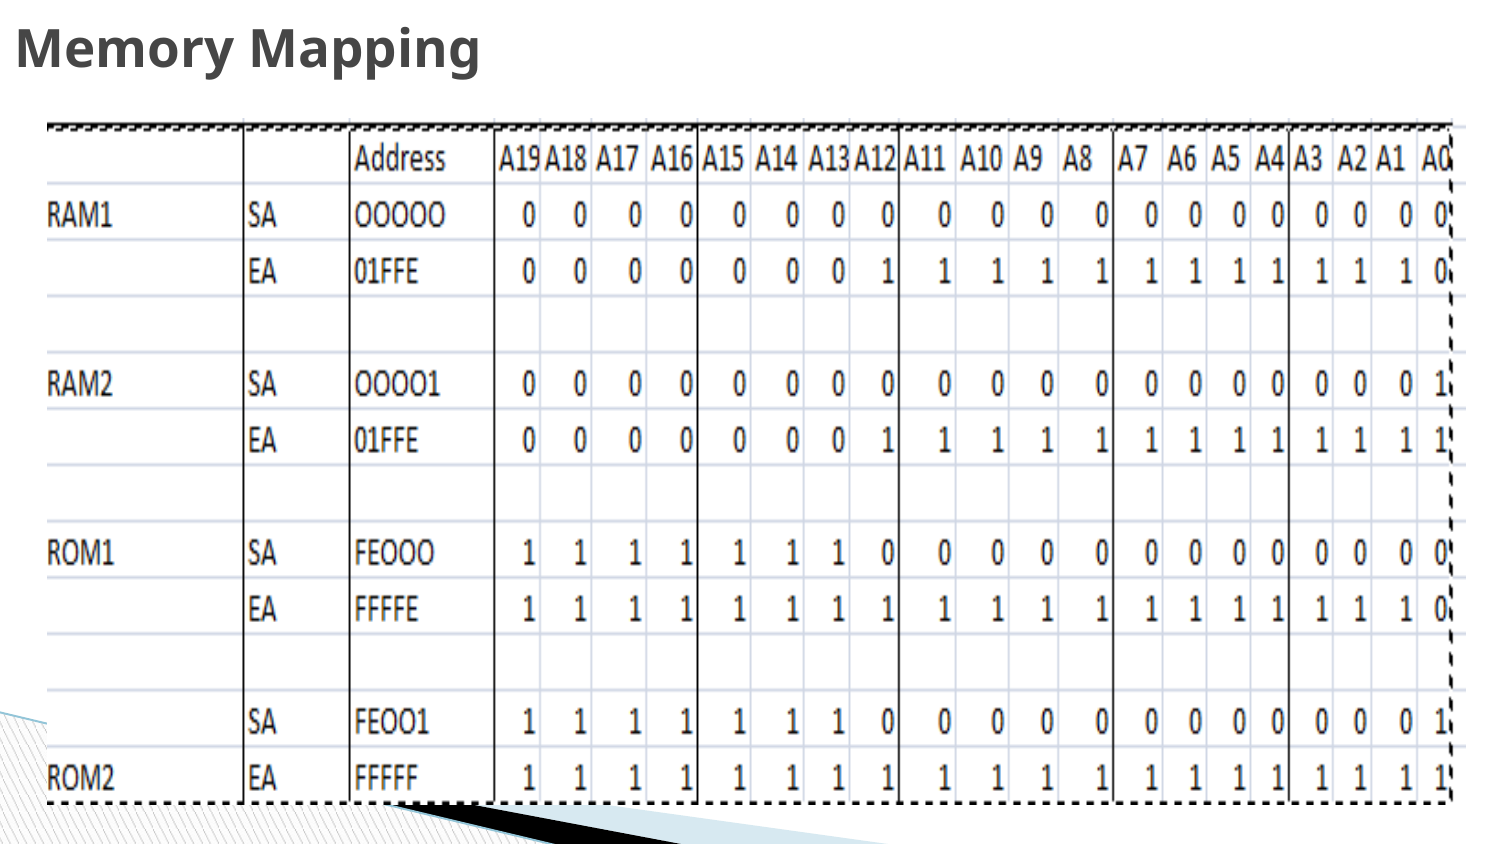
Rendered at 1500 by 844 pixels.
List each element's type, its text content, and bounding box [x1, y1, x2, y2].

picture [47, 118, 1467, 805]
title Memory Mapping [14, 0, 1413, 94]
